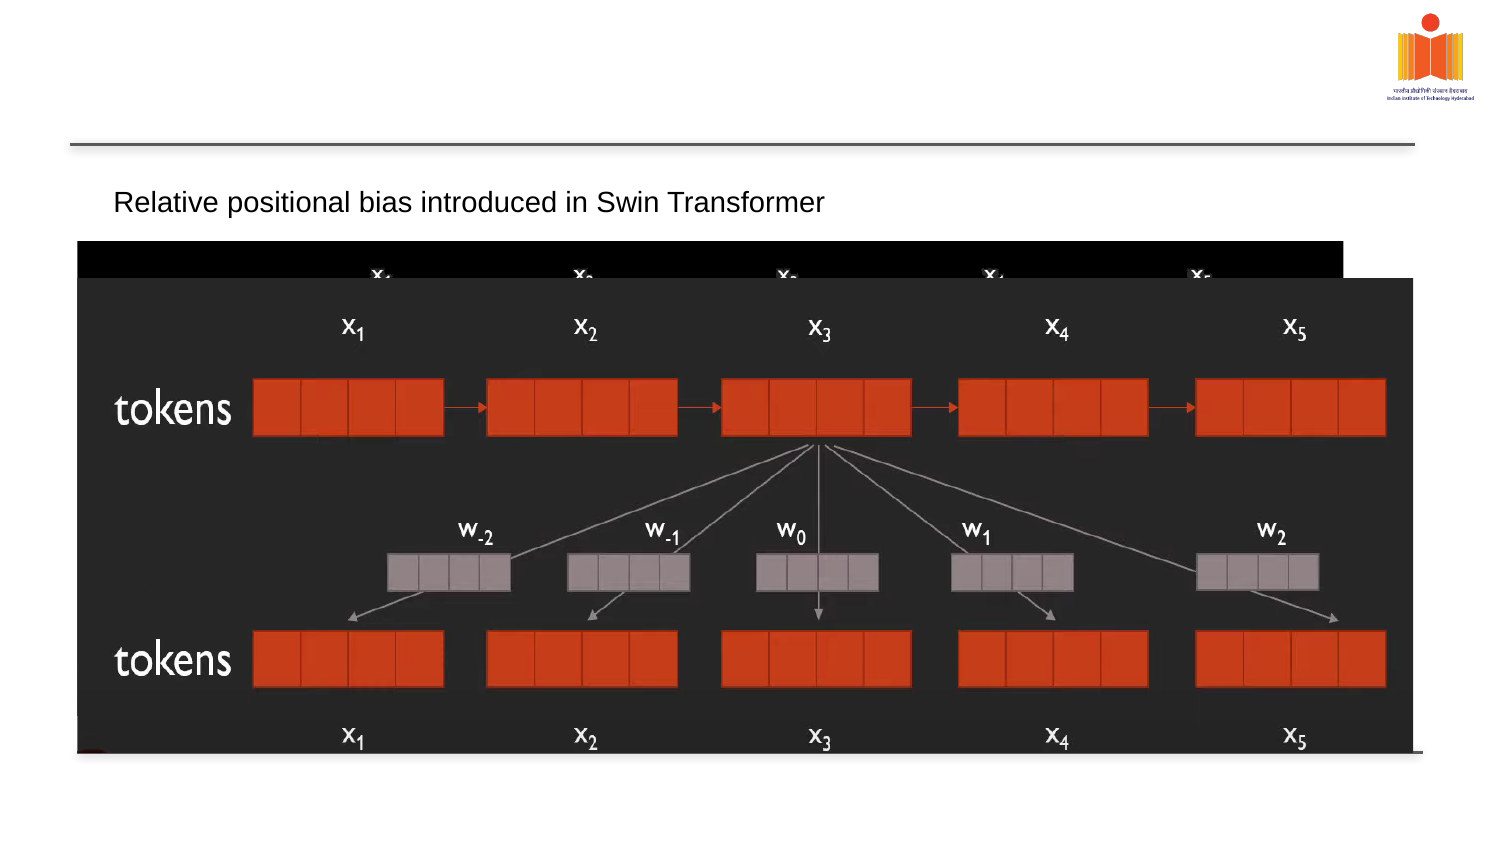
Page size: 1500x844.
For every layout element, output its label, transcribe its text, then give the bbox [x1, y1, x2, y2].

picture [1387, 13, 1474, 102]
picture [76, 241, 1414, 753]
text_box Relative positional bias introduced in Swin Transformer [98, 167, 916, 233]
